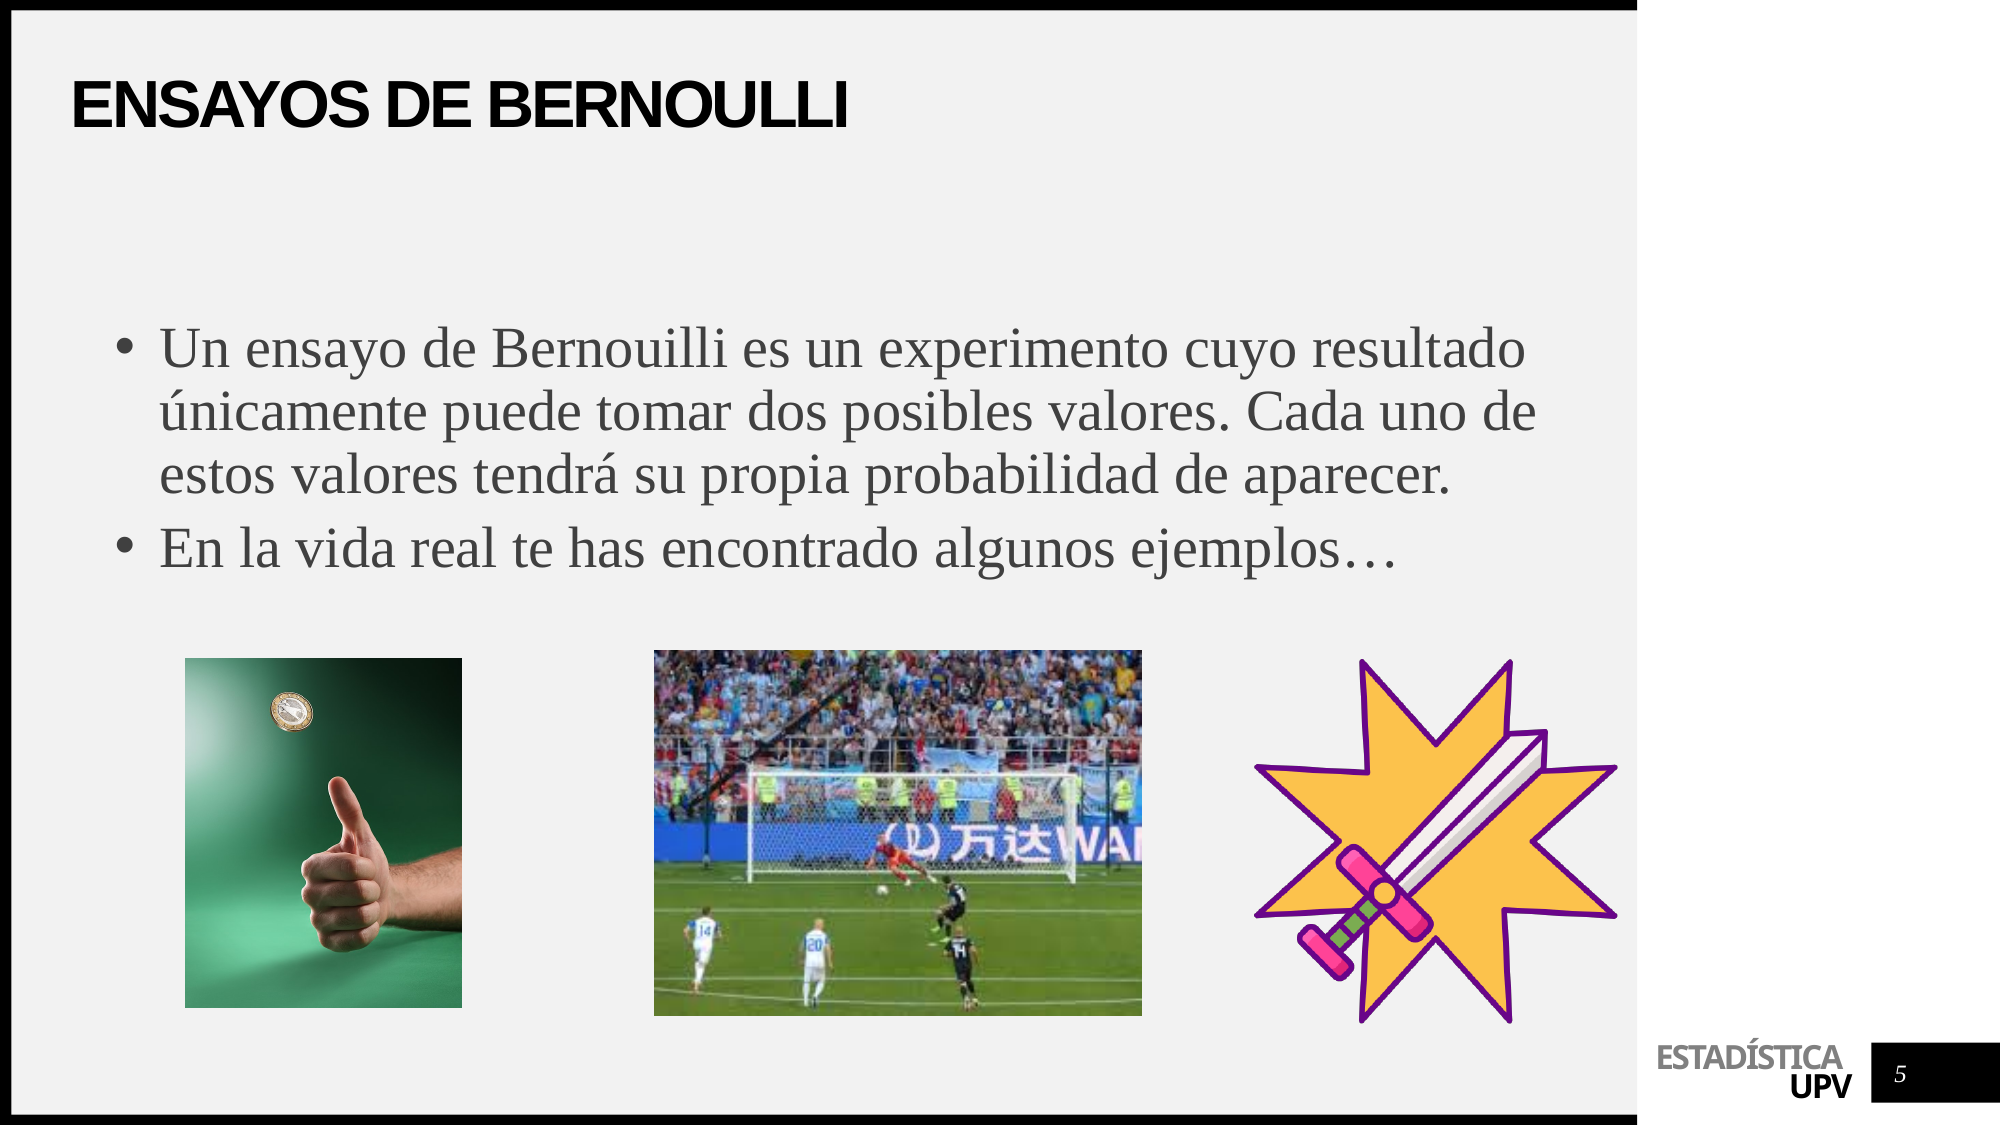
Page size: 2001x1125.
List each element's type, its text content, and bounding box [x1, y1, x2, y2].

slide_number 5 [1877, 1050, 1924, 1096]
list Un ensayo de Bernouilli es un experimento cuyo resultado únicamente puede tomar dos posibles valores. Cada uno de estos valores tendrá su propia probabilidad de aparecer. En la vida real te has encontrado algunos ejemplos… [70, 317, 1580, 1016]
title Ensayos de bernoulli [70, 70, 1580, 142]
picture [185, 658, 462, 1008]
picture [654, 650, 1142, 1016]
picture [1251, 656, 1620, 1026]
